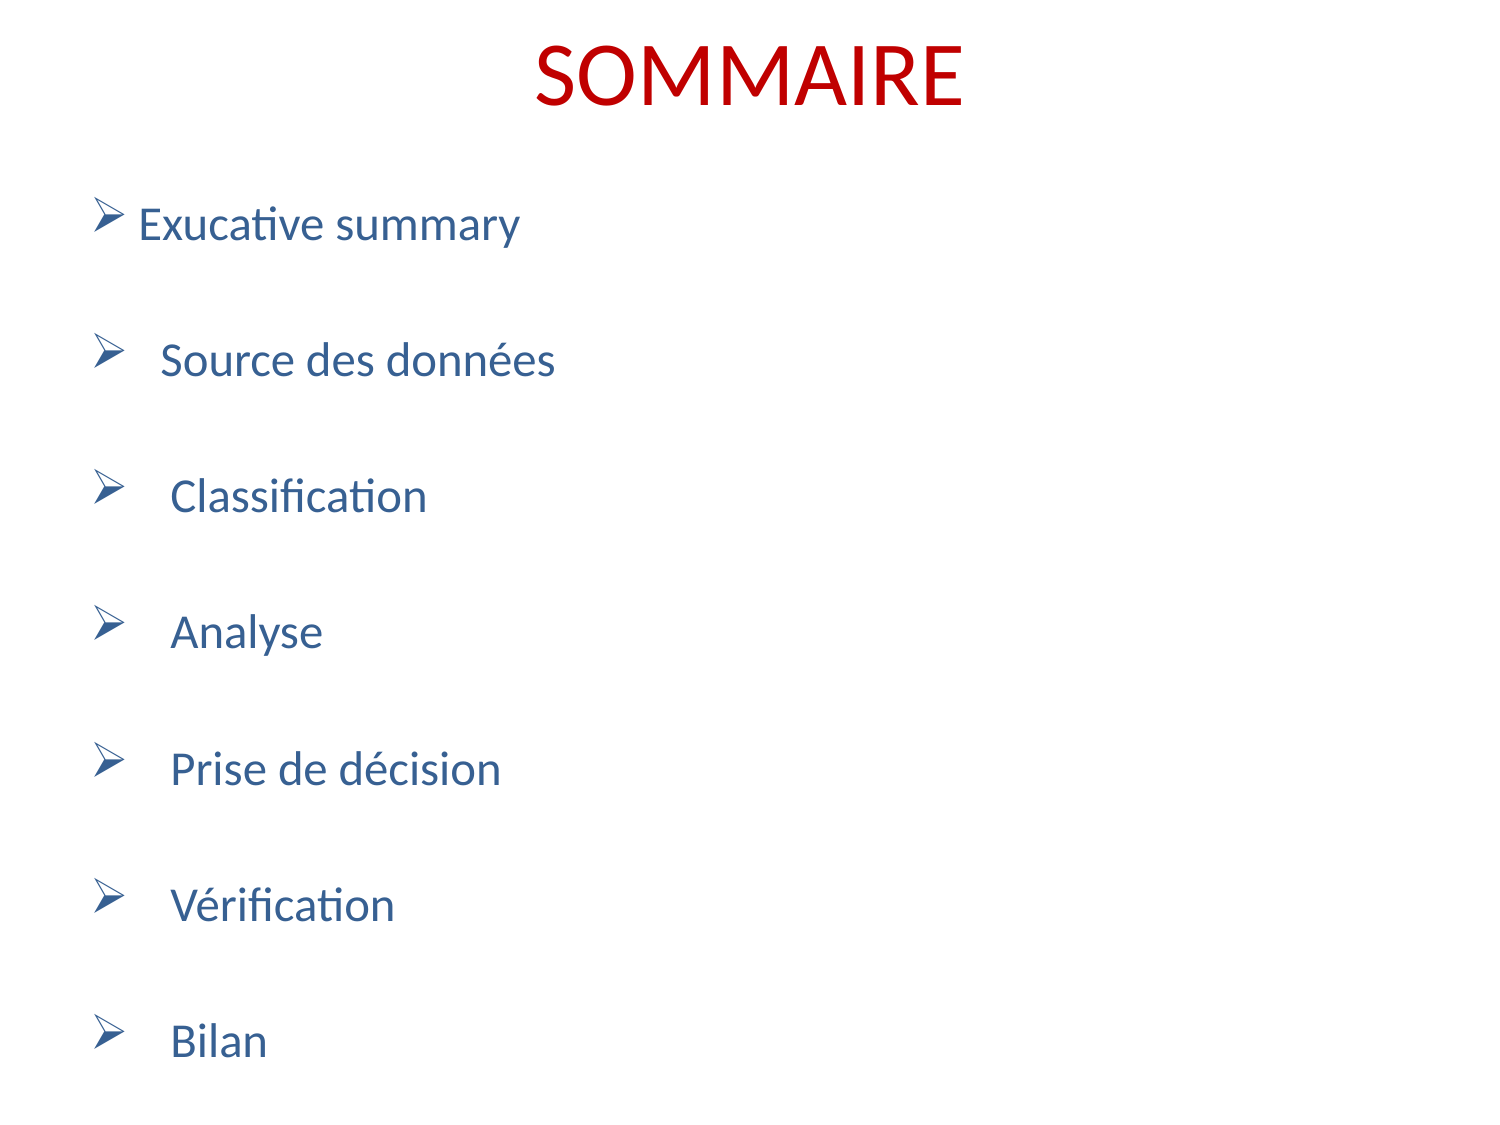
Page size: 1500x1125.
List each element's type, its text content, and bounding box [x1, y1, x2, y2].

list Exucative summary Source des données Classification Analyse Prise de décision Vérification Bilan [75, 184, 1425, 1083]
title SOMMAIRE [75, 0, 1425, 138]
